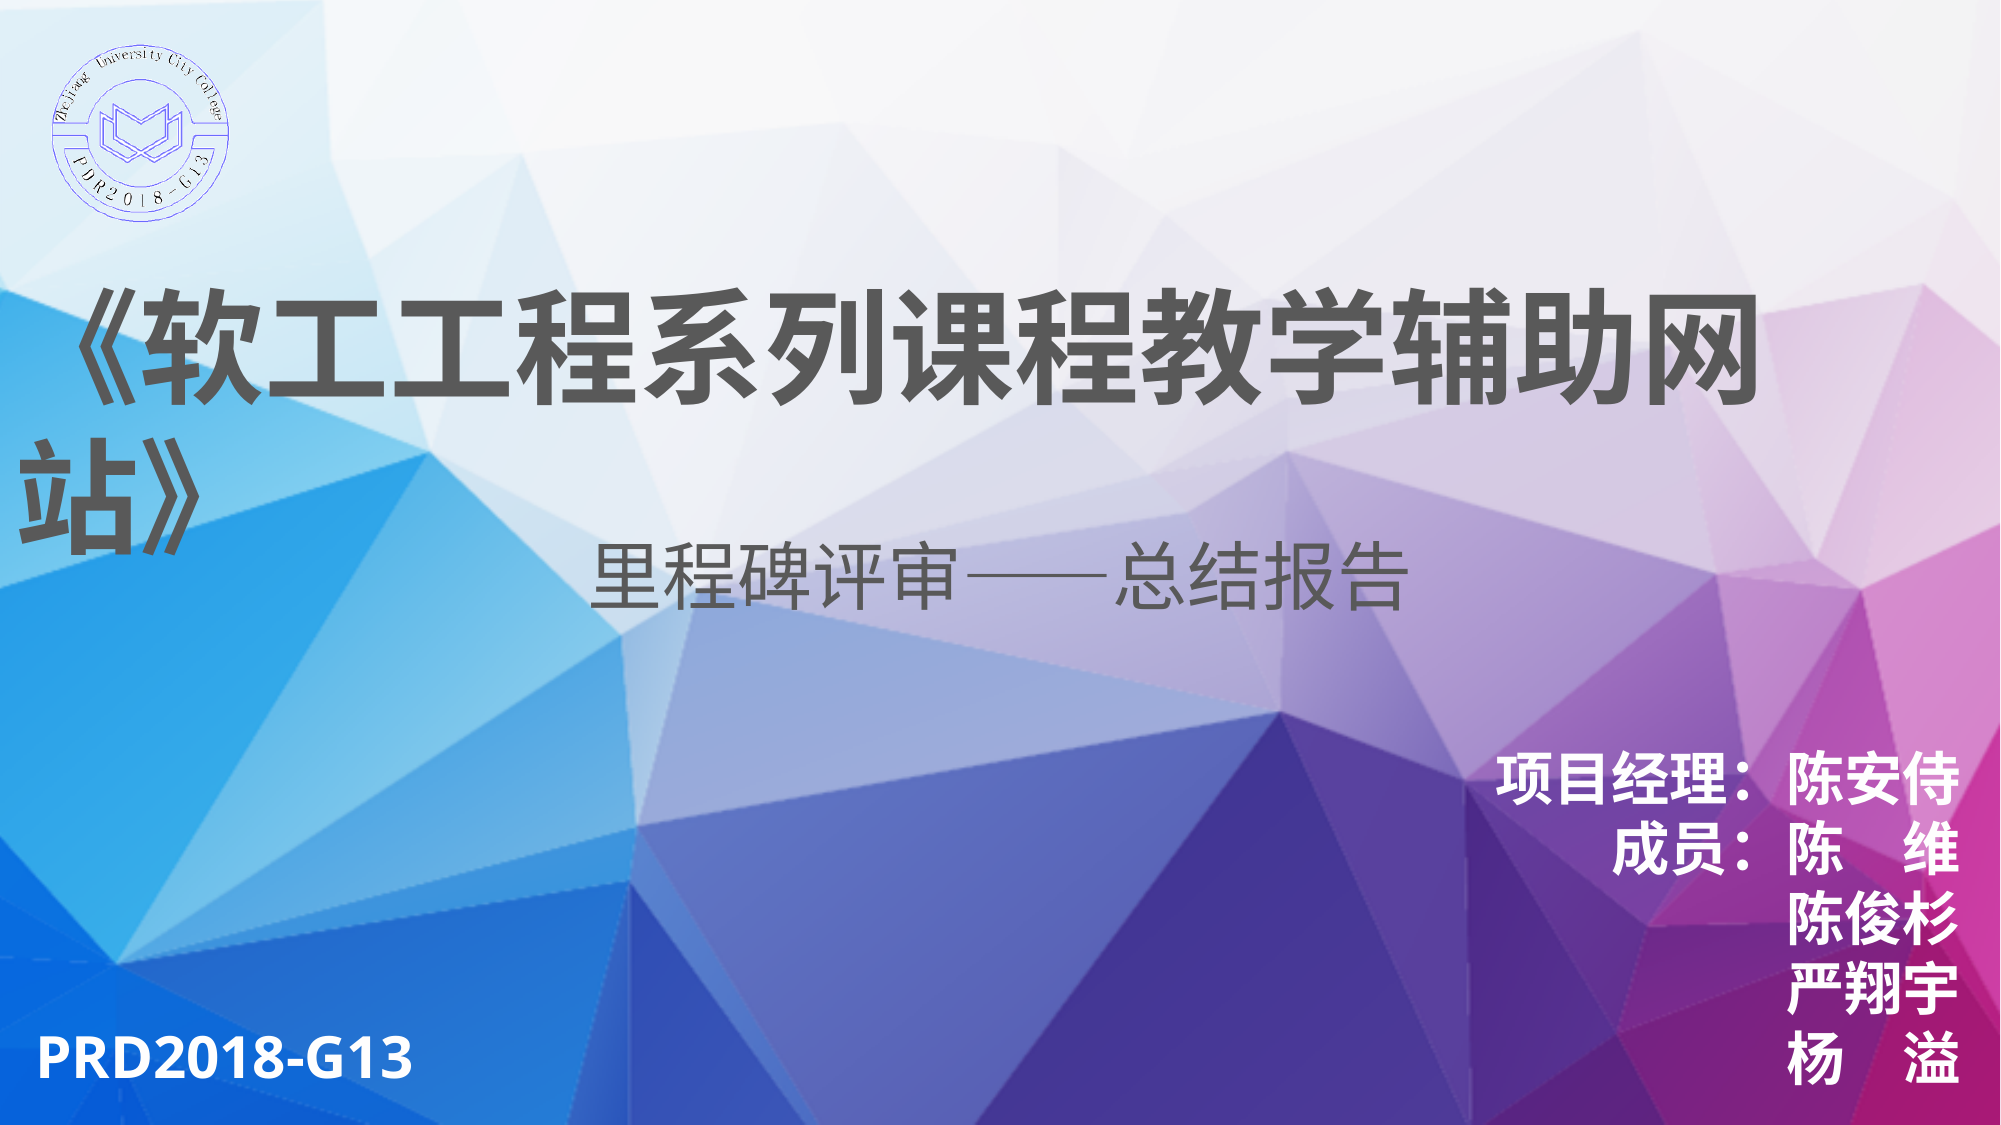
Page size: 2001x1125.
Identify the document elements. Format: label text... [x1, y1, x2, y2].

picture [0, 0, 2001, 1125]
text_box PRD2018-G13 [20, 1012, 429, 1098]
text_box 里程碑评审——总结报告 [572, 522, 1428, 627]
text_box 《软工工程系列课程教学辅助网站》 [0, 261, 2000, 577]
text_box 项目经理：陈安侍 成员：陈 维 陈俊杉 严翔宇 杨 溢 [1480, 734, 1977, 1100]
